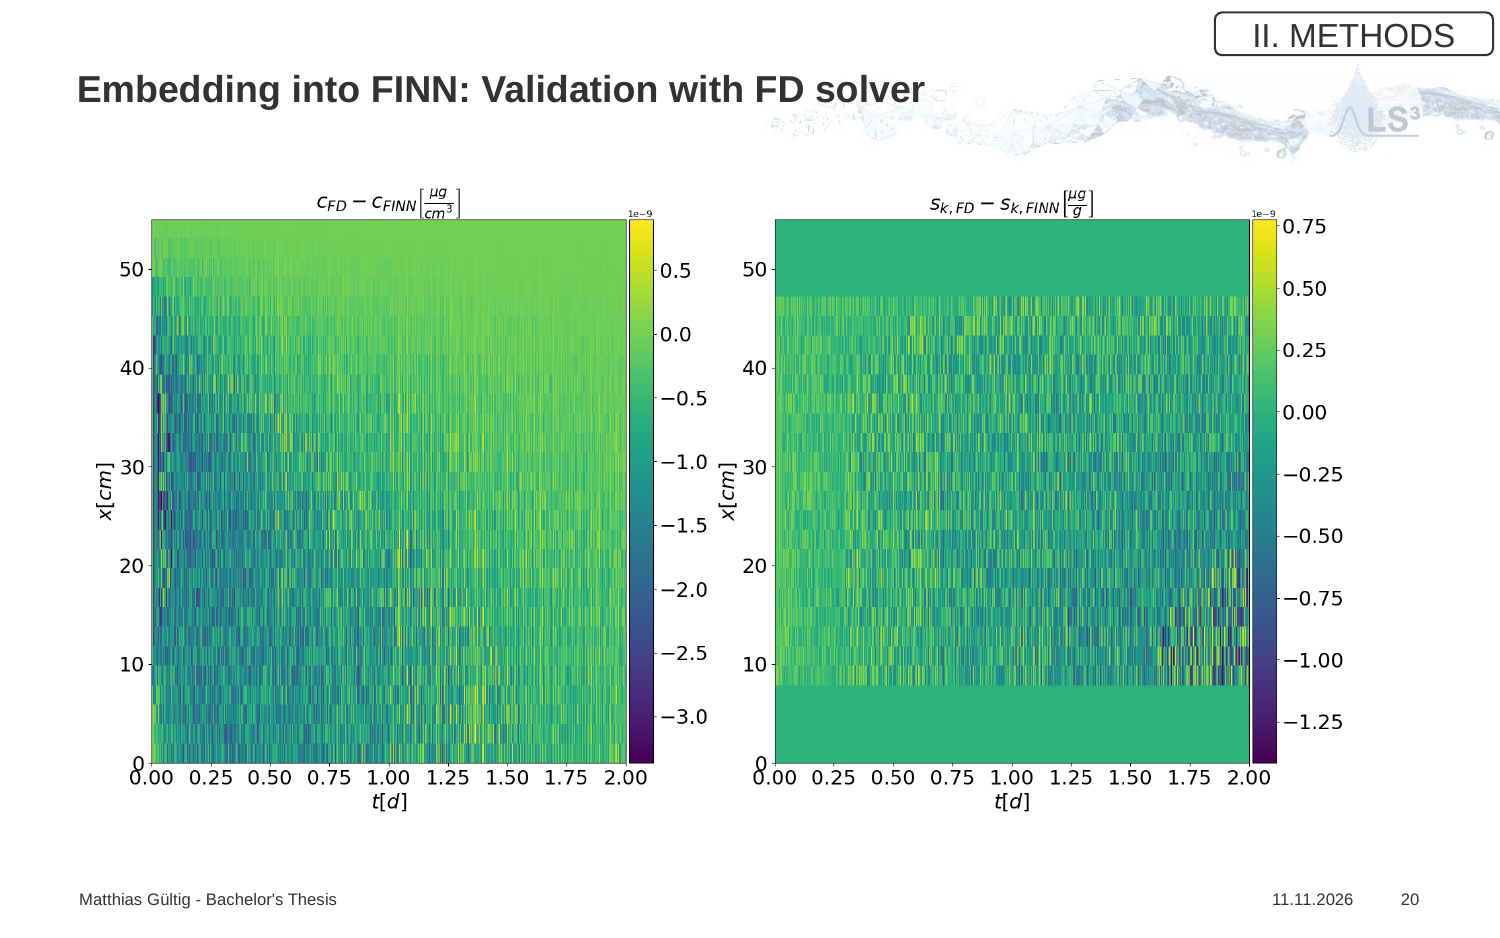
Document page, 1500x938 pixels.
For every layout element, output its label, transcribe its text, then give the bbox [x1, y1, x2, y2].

footer Matthias Gültig - Bachelor's Thesis [79, 888, 1072, 910]
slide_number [1272, 888, 1360, 910]
title Embedding into FINN: Validation with FD solver [76, 64, 1424, 111]
slide_number 20 [1400, 888, 1438, 910]
picture [85, 177, 1354, 822]
text_box II. METHODS [1213, 11, 1495, 57]
